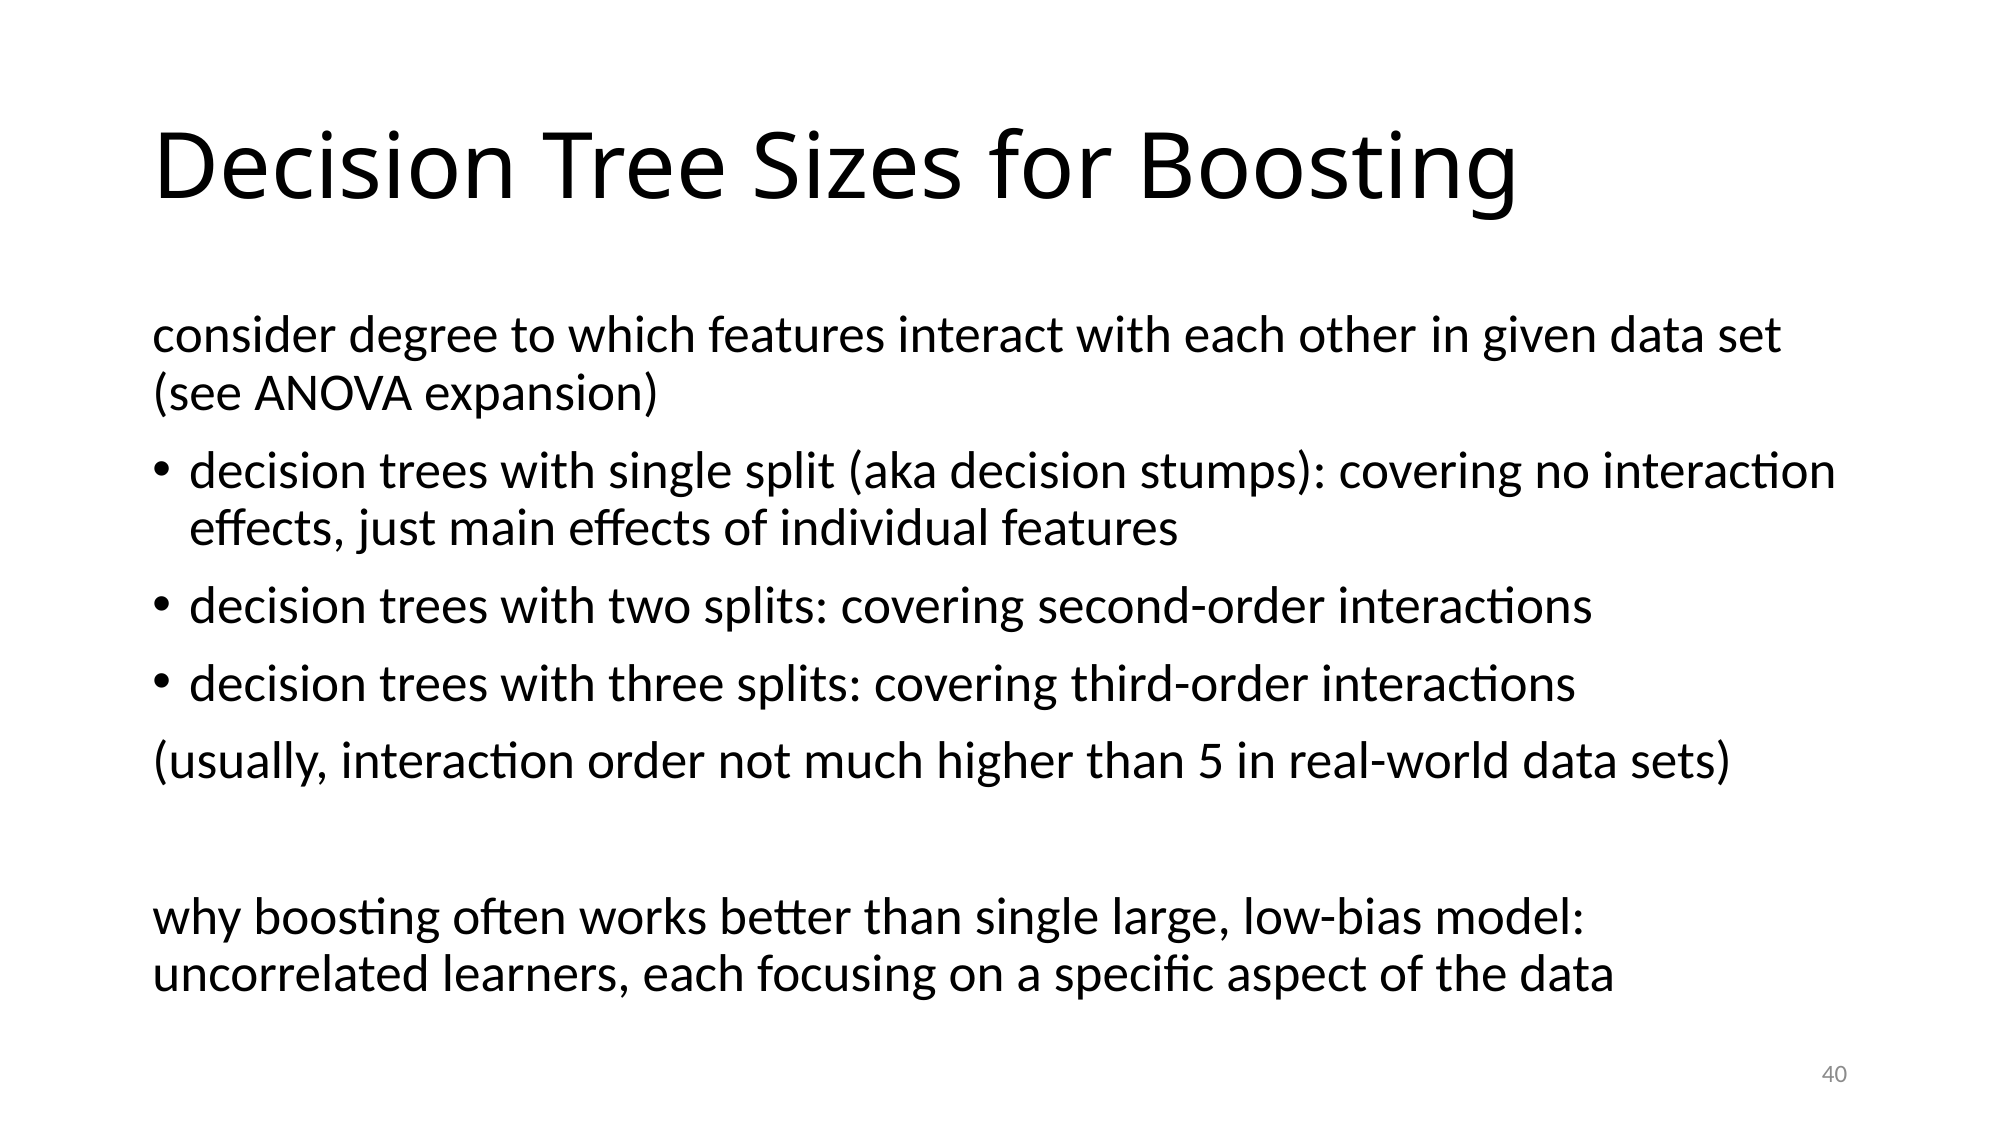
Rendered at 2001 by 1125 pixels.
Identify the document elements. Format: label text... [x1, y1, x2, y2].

slide_number 40 [1412, 1042, 1863, 1103]
title Decision Tree Sizes for Boosting [137, 59, 1863, 278]
